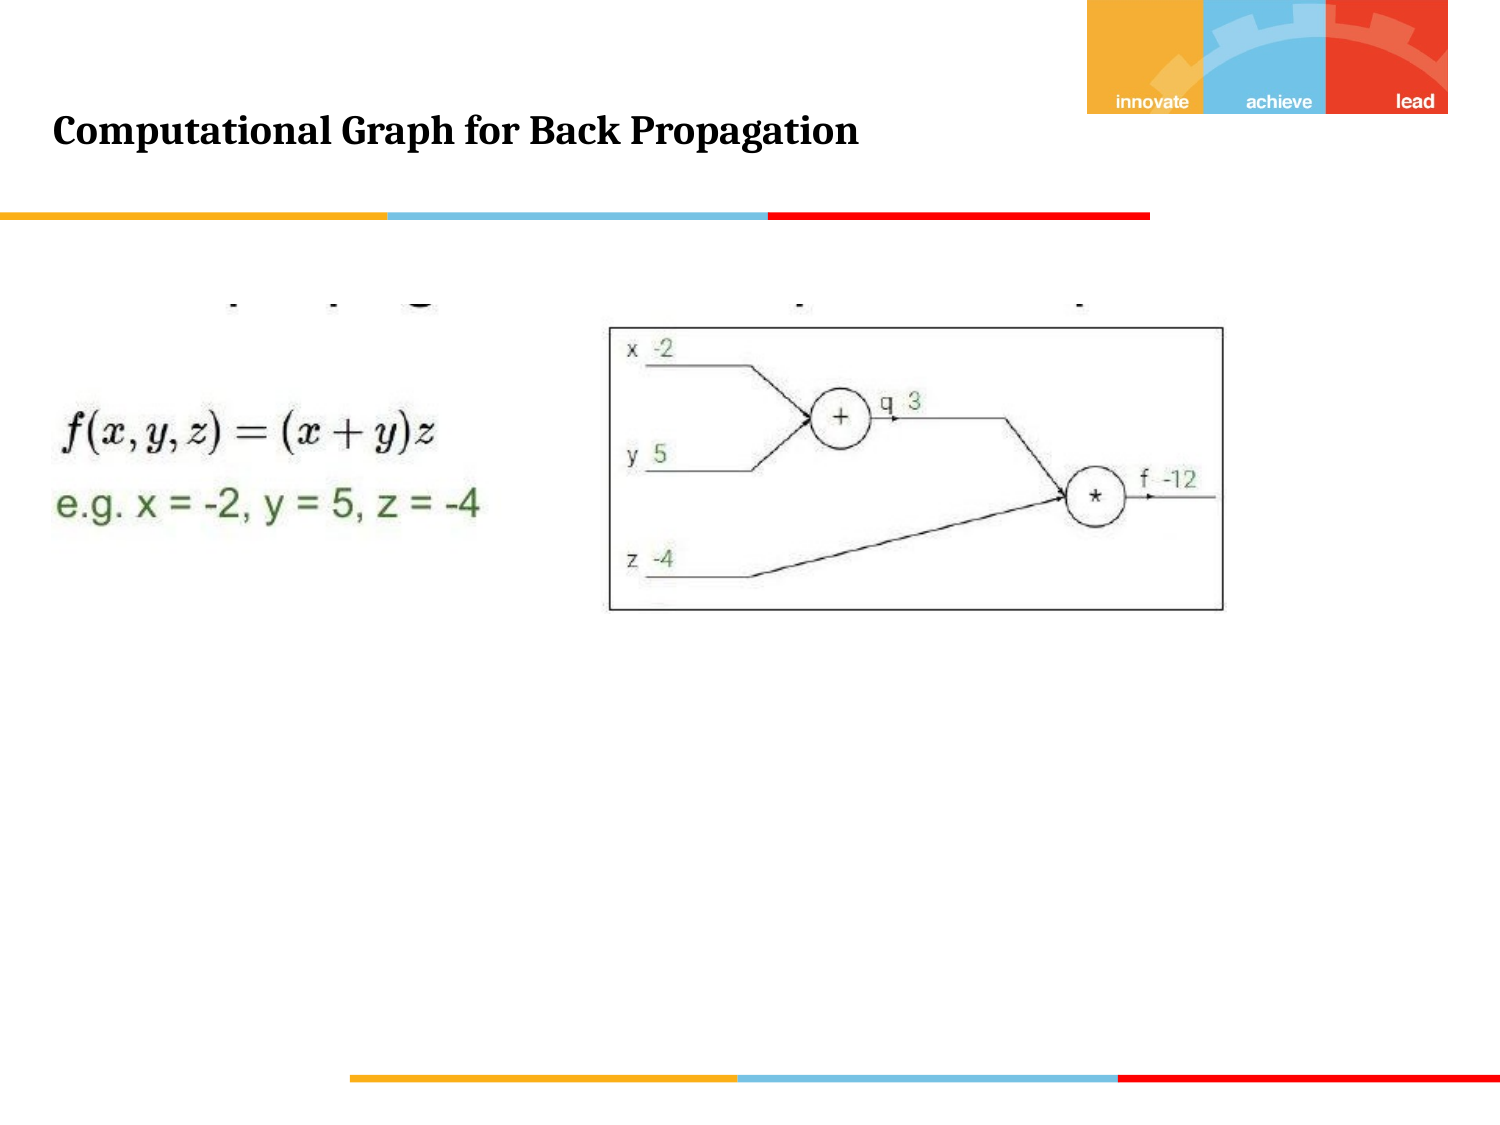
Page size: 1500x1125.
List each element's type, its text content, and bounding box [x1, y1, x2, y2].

picture [1087, 0, 1448, 114]
picture [50, 304, 1227, 614]
title Computational Graph for Back Propagation [51, 31, 1058, 223]
